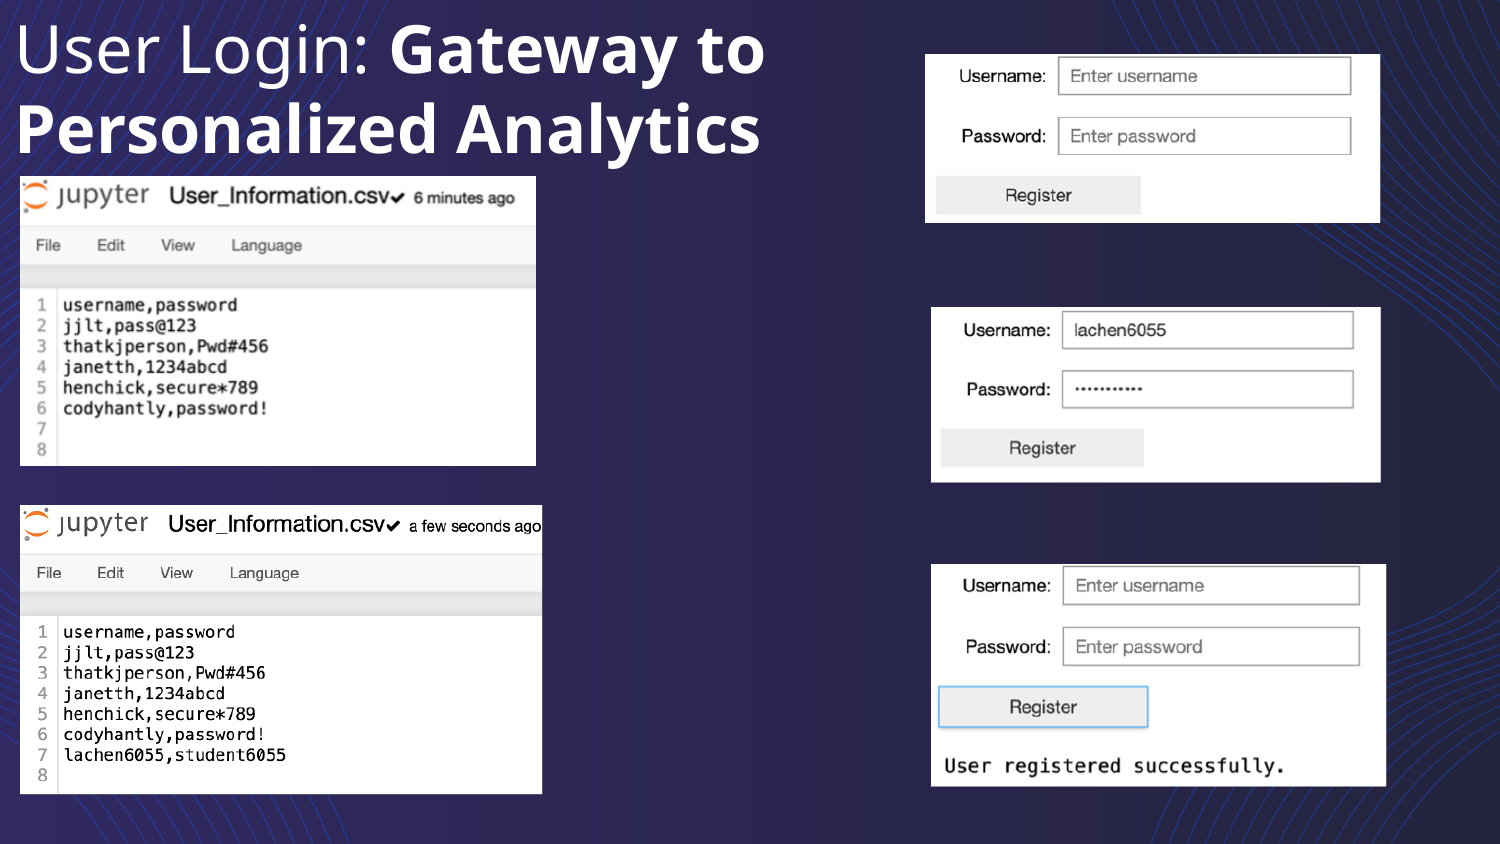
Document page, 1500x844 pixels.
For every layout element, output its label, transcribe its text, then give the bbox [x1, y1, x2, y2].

picture [20, 505, 543, 795]
picture [930, 564, 1388, 790]
picture [20, 176, 536, 466]
picture [924, 54, 1382, 227]
picture [930, 306, 1382, 485]
text_box User Login: Gateway to Personalized Analytics [0, 0, 926, 175]
